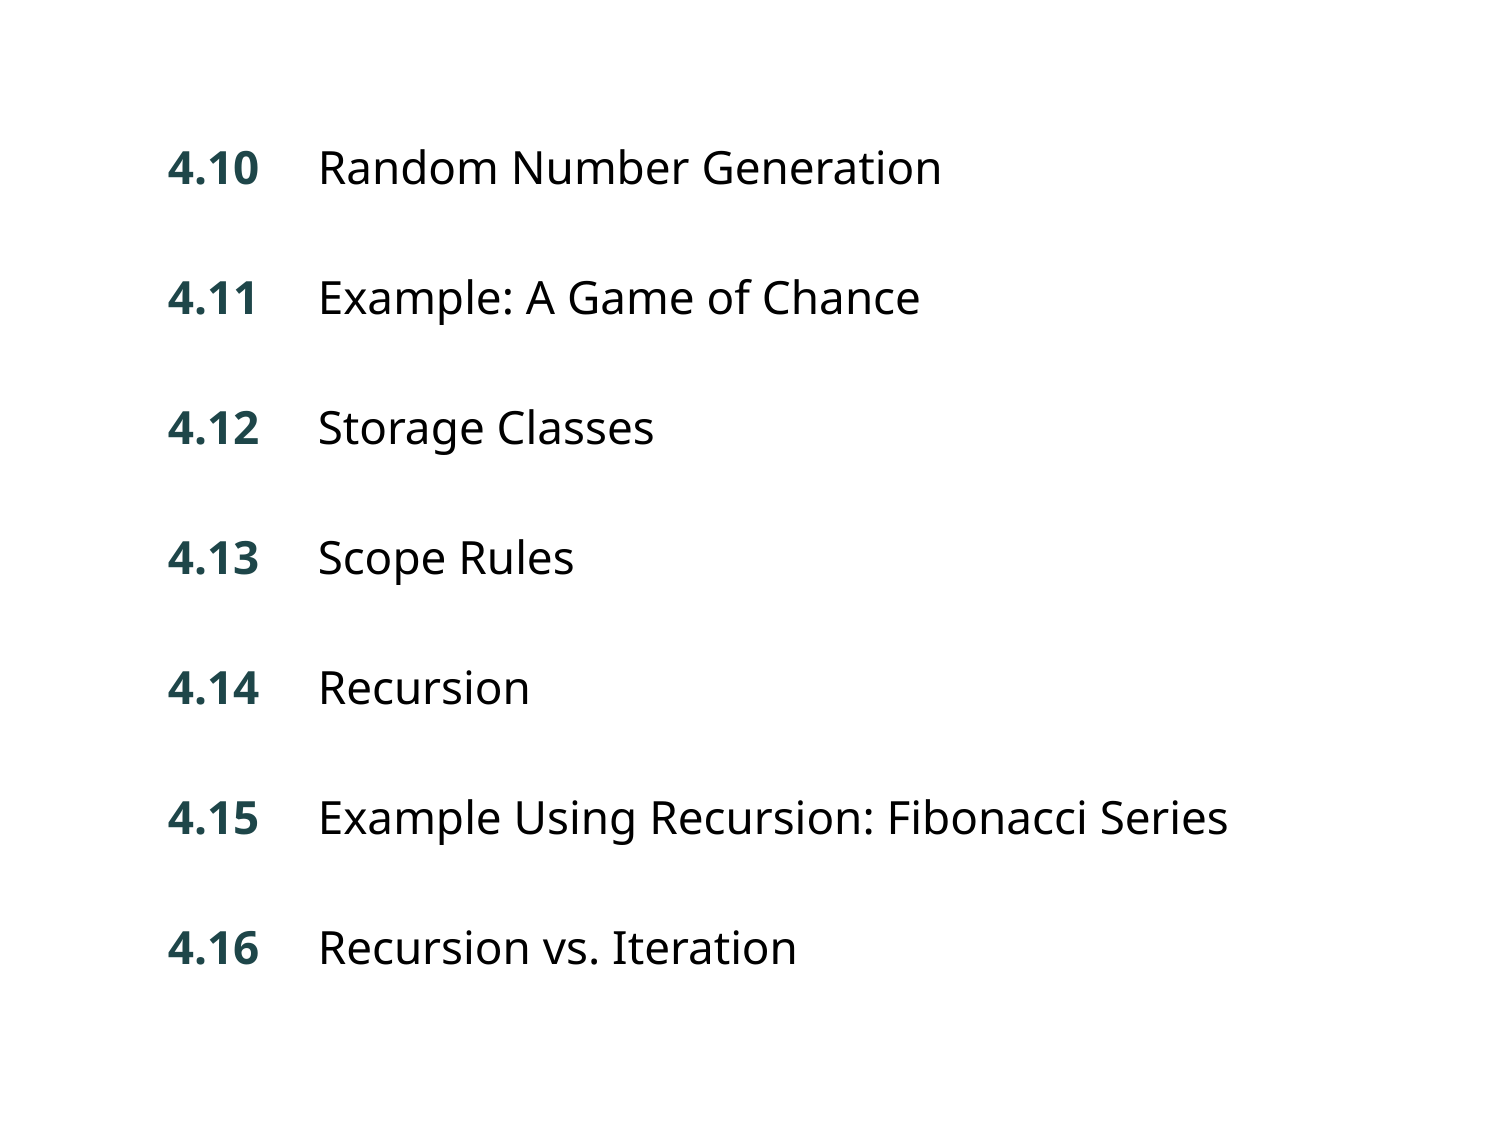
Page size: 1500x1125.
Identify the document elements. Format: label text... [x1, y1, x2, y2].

list 4.10 Random Number Generation 4.11 Example: A Game of Chance 4.12 Storage Classes 4.13 Scope Rules 4.14 Recursion 4.15 Example Using Recursion: Fibonacci Series 4.16 Recursion vs. Iteration [153, 131, 1347, 994]
